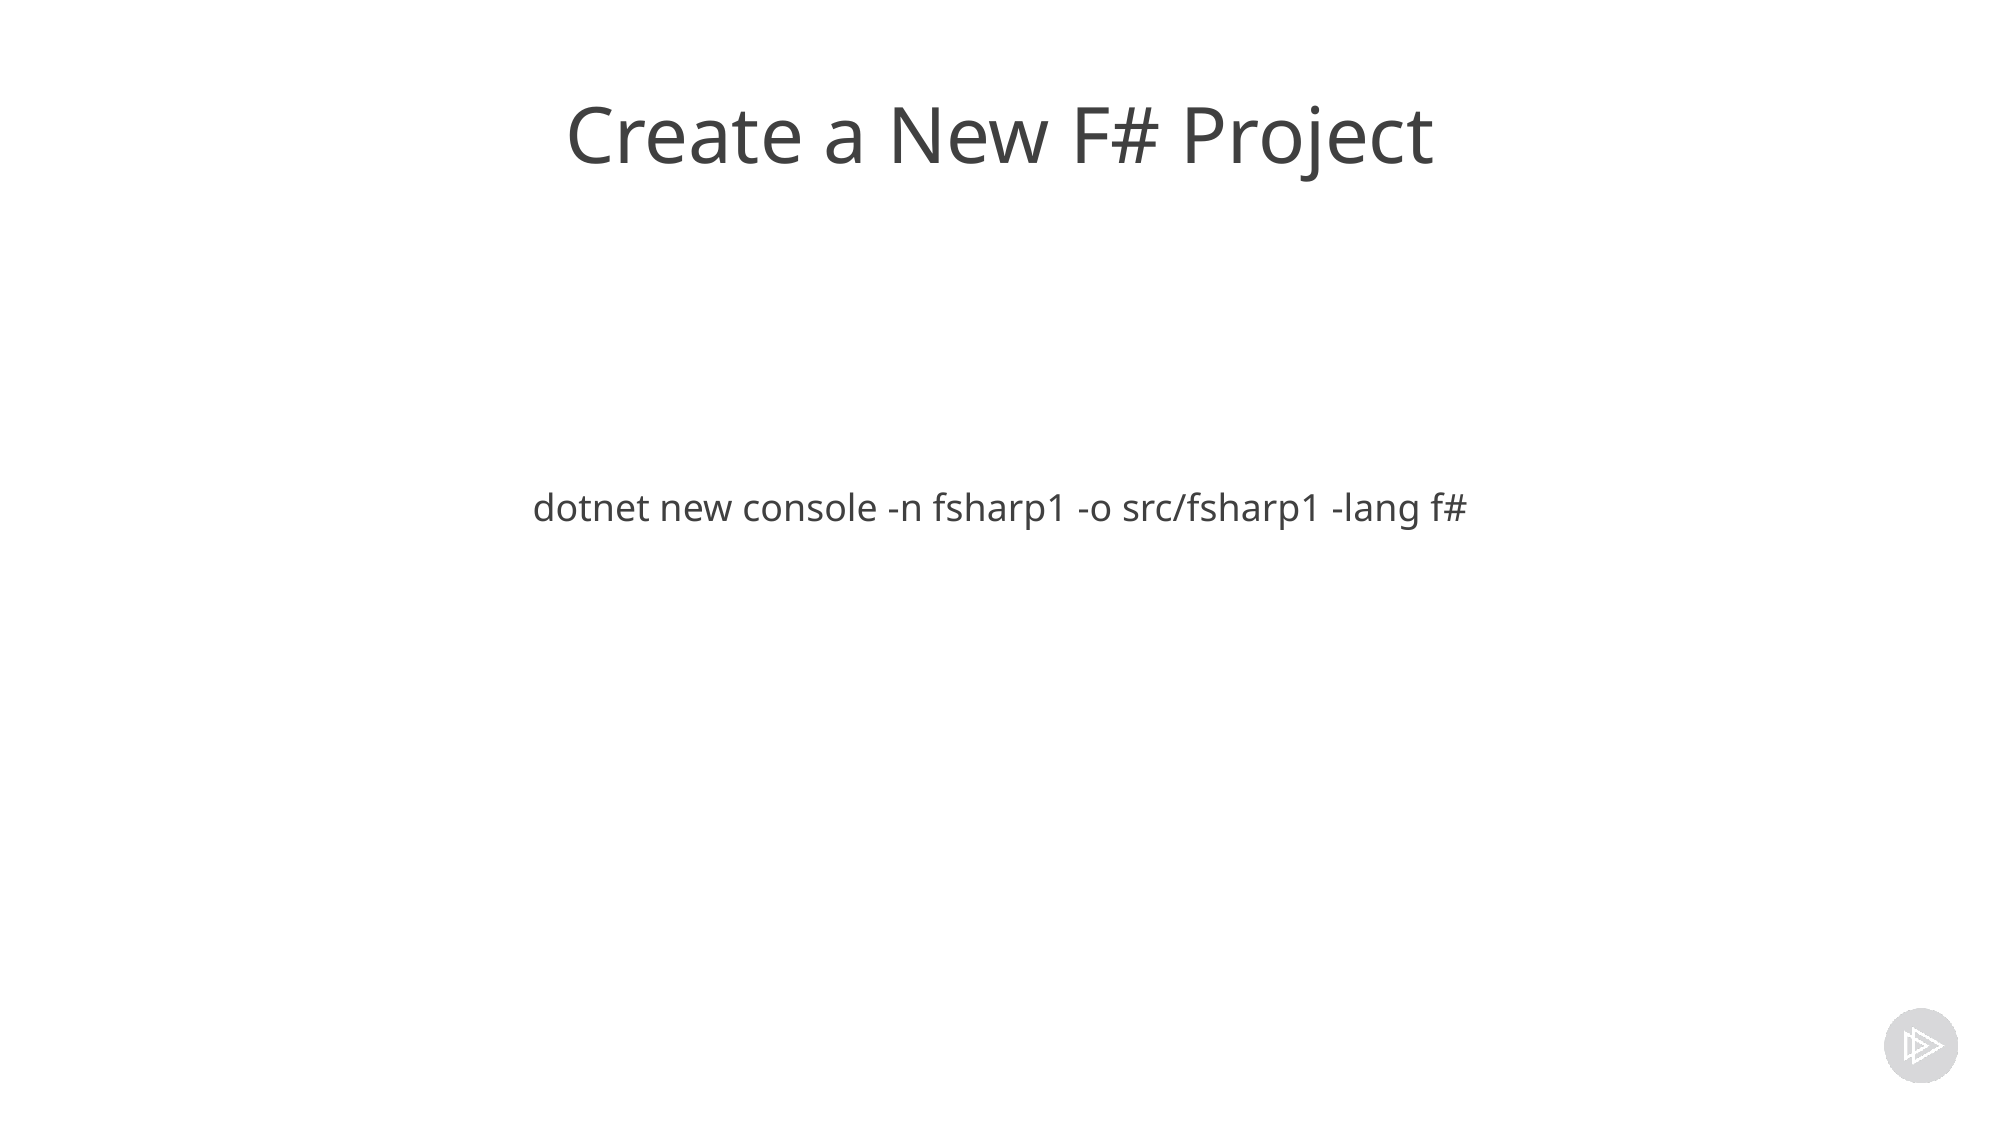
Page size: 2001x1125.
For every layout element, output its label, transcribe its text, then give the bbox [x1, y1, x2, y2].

title Create a New F# Project [137, 93, 1863, 183]
title printf / printfn [1884, 1008, 1958, 1083]
text_box dotnet new console -n fsharp1 -o src/fsharp1 -lang f# [502, 476, 1509, 537]
